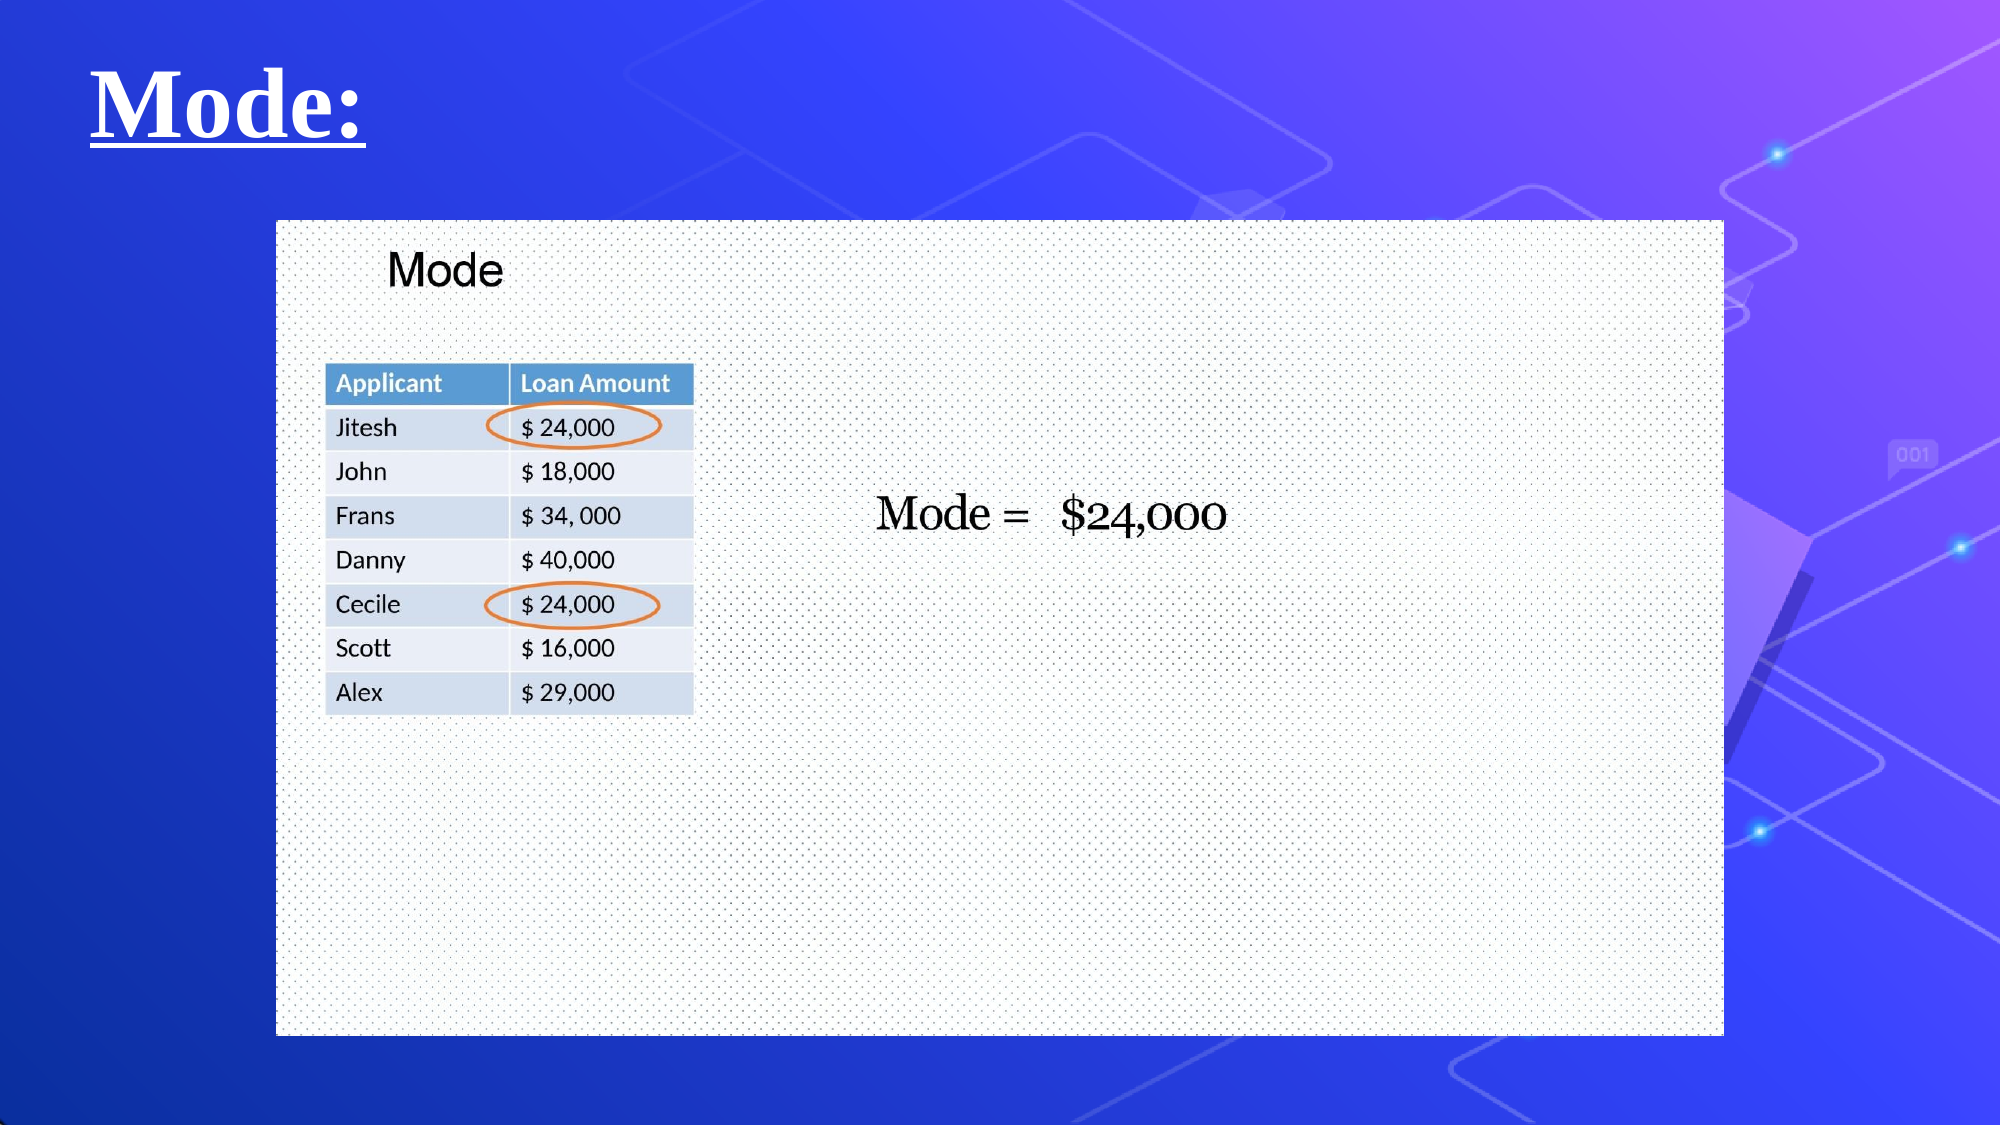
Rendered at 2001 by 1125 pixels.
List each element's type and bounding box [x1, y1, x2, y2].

text_box [275, 220, 1738, 1036]
picture [0, 0, 2000, 1125]
